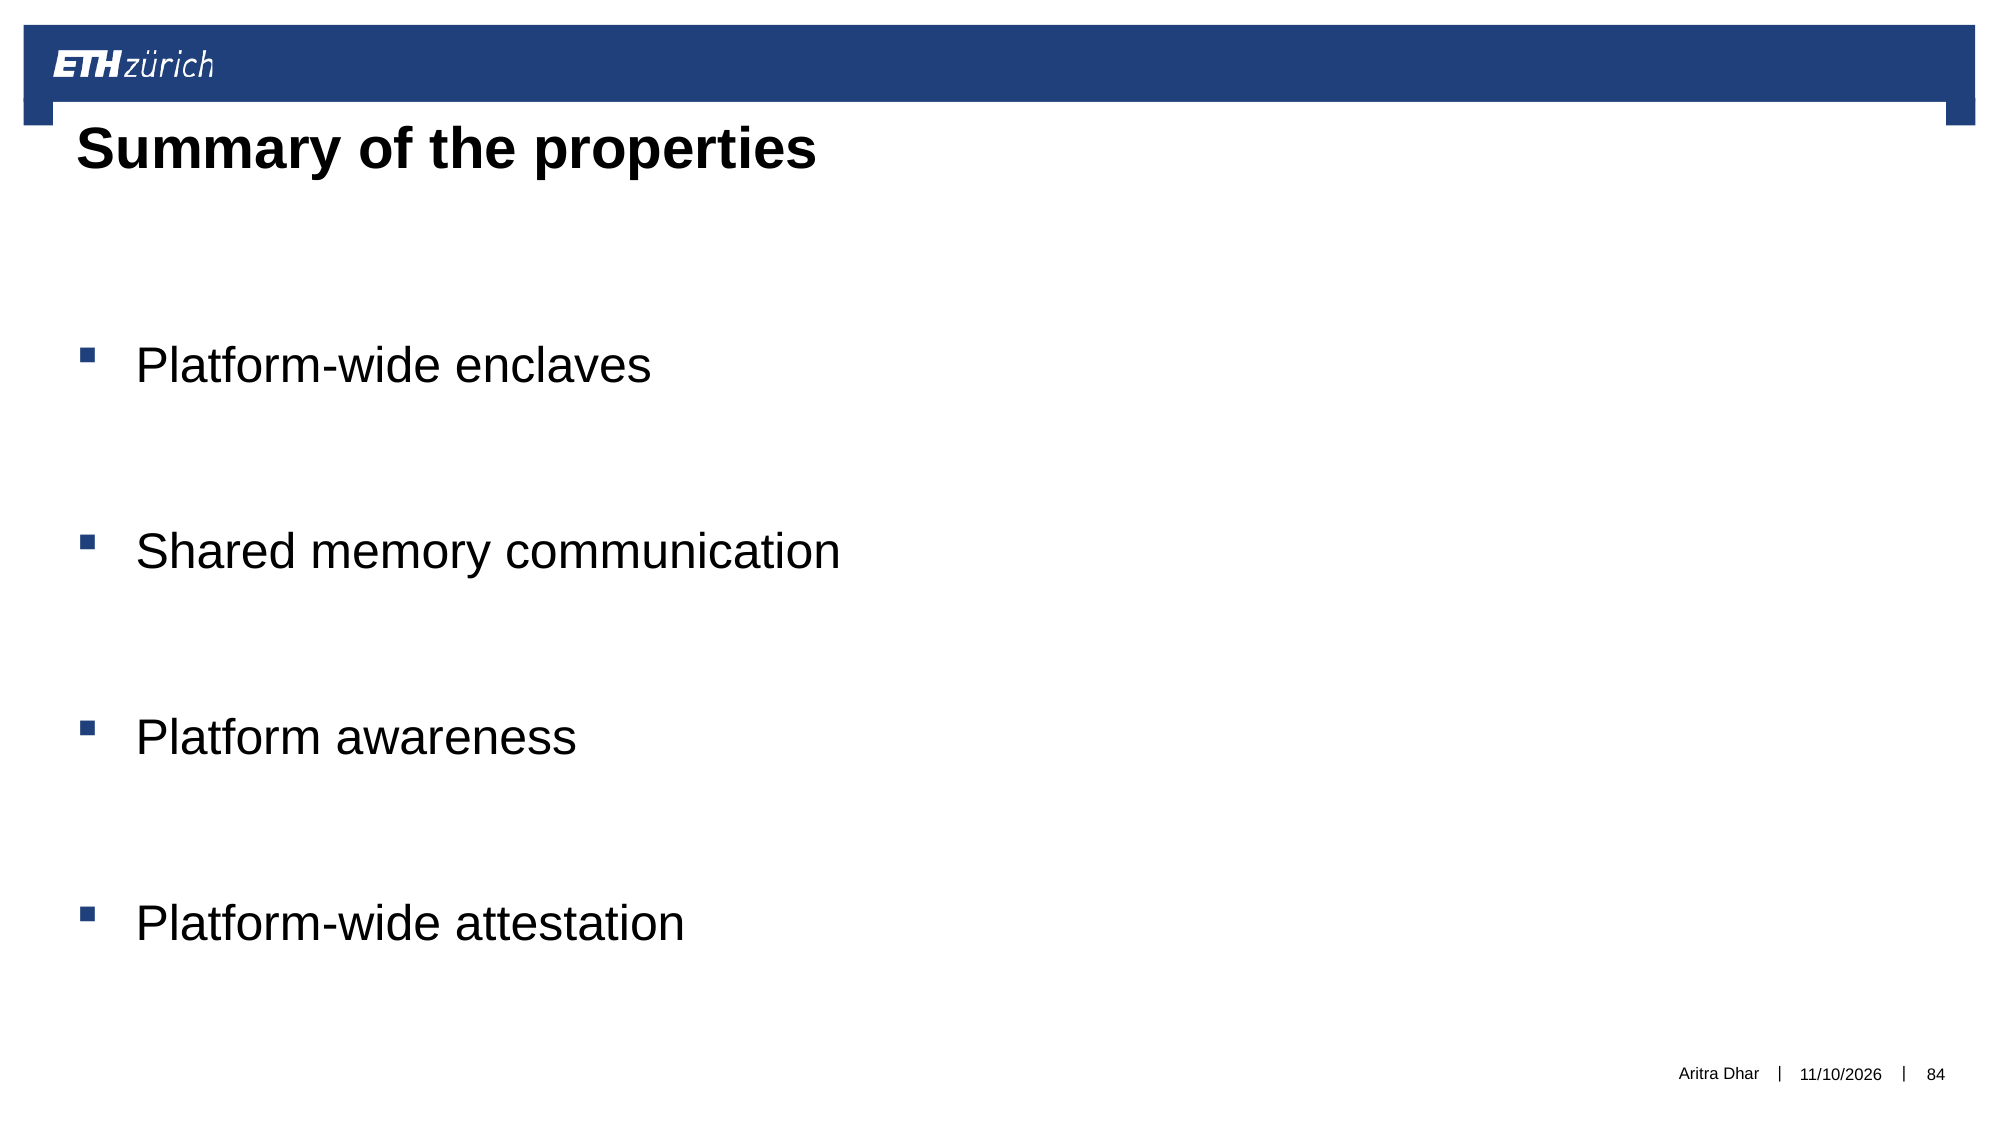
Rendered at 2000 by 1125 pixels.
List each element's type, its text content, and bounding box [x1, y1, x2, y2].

list Platform-wide enclaves Shared memory communication Platform awareness Platform-wide attestation [53, 332, 1946, 1023]
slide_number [1790, 1034, 1892, 1112]
title Summary of the properties [53, 101, 1946, 262]
slide_number 84 [1906, 1034, 1966, 1112]
footer Aritra Dhar [999, 1034, 1760, 1111]
